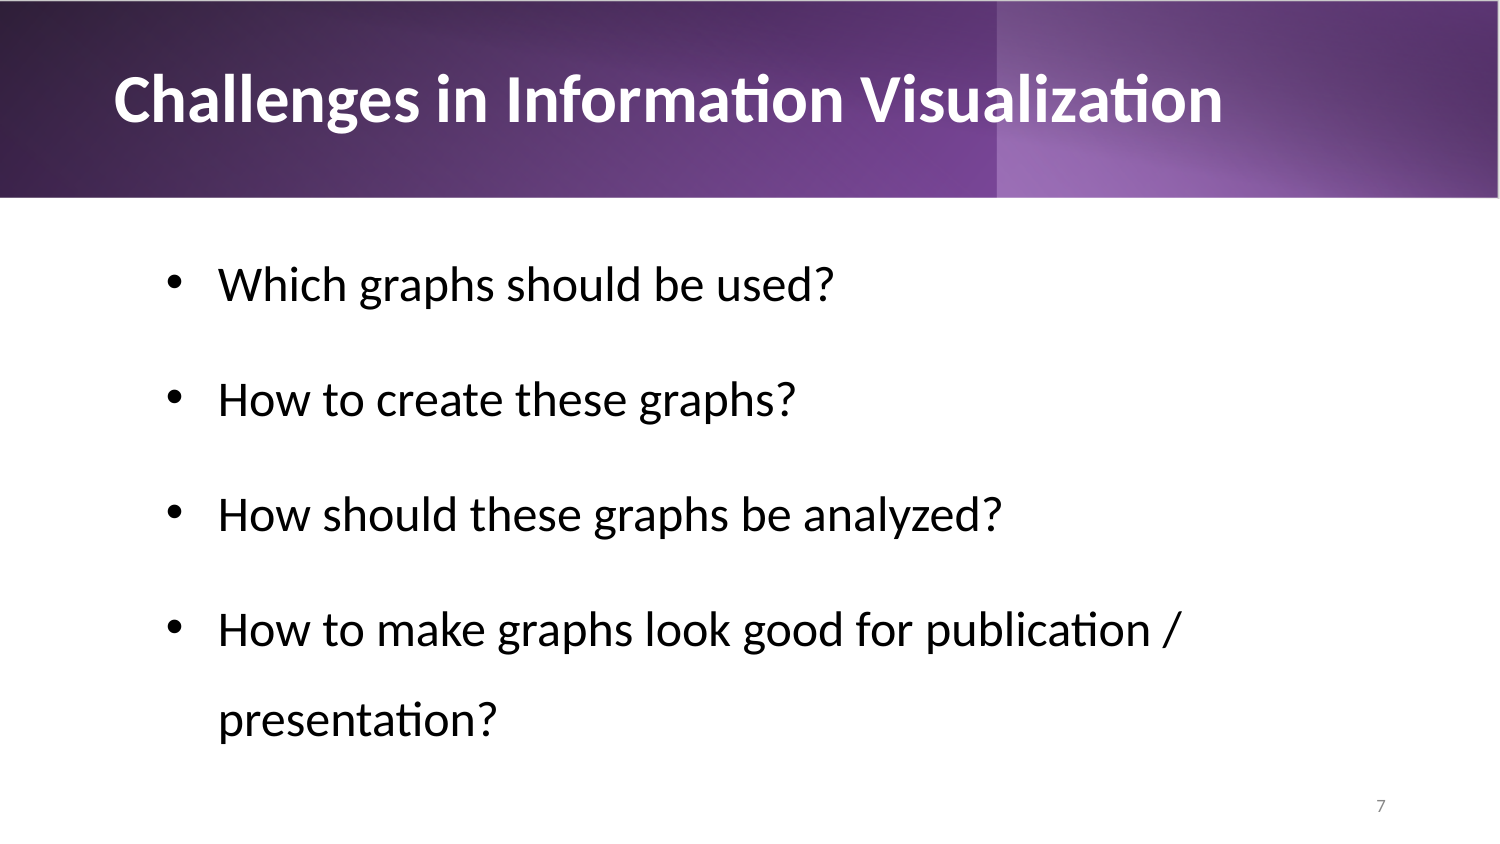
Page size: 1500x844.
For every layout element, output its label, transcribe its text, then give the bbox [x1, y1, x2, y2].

list Which graphs should be used? How to create these graphs? How should these graphs be analyzed? How to make graphs look good for publication / presentation? [103, 215, 1429, 772]
picture [0, 0, 1500, 199]
slide_number 7 [1059, 782, 1397, 827]
